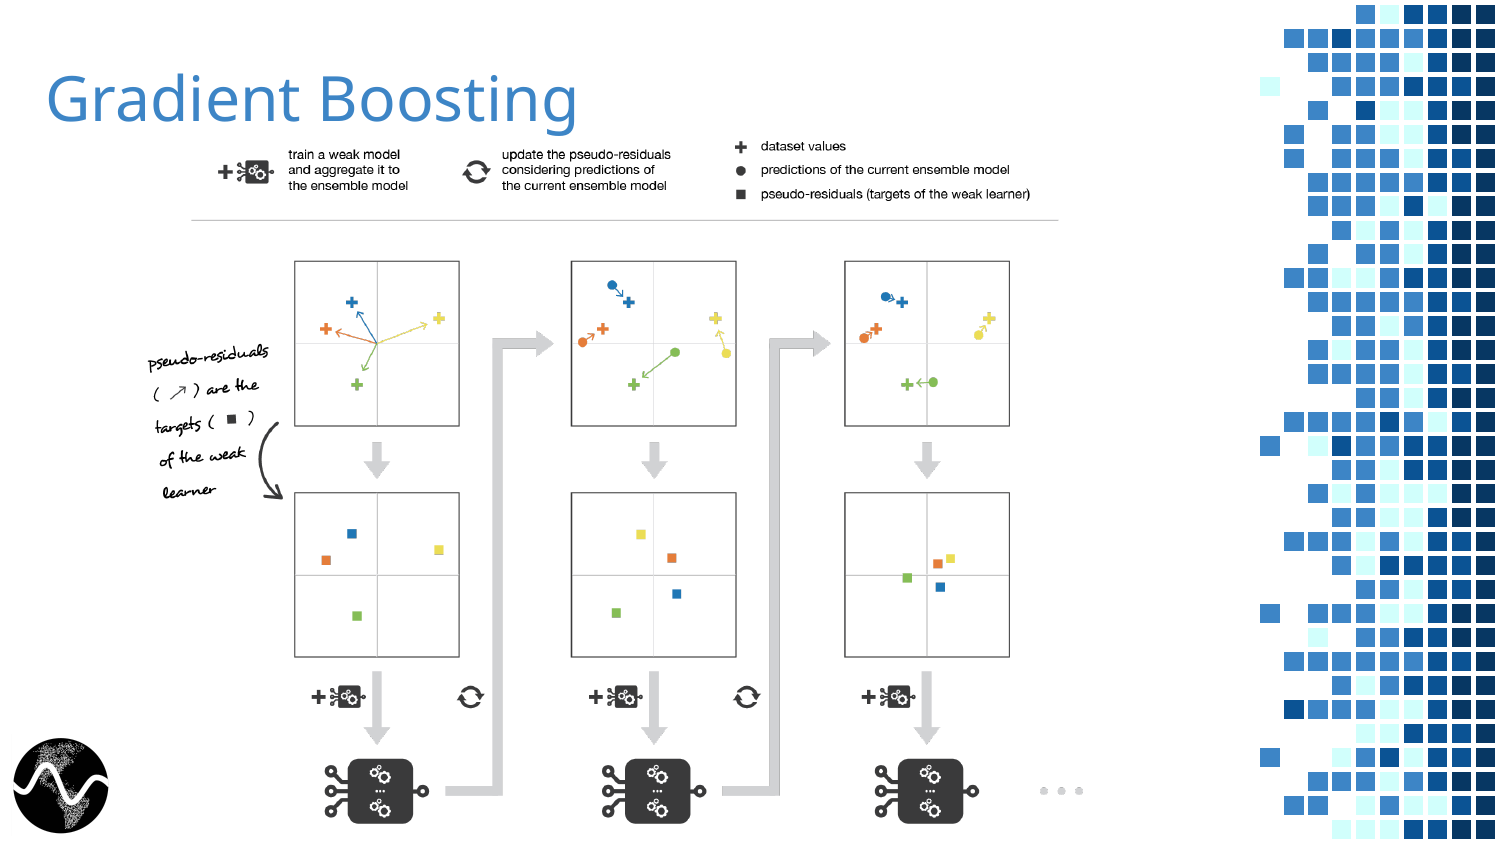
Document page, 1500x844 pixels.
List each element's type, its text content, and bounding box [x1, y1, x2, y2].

title Gradient Boosting [30, 8, 1225, 150]
picture [10, 734, 112, 836]
picture [126, 131, 1124, 835]
